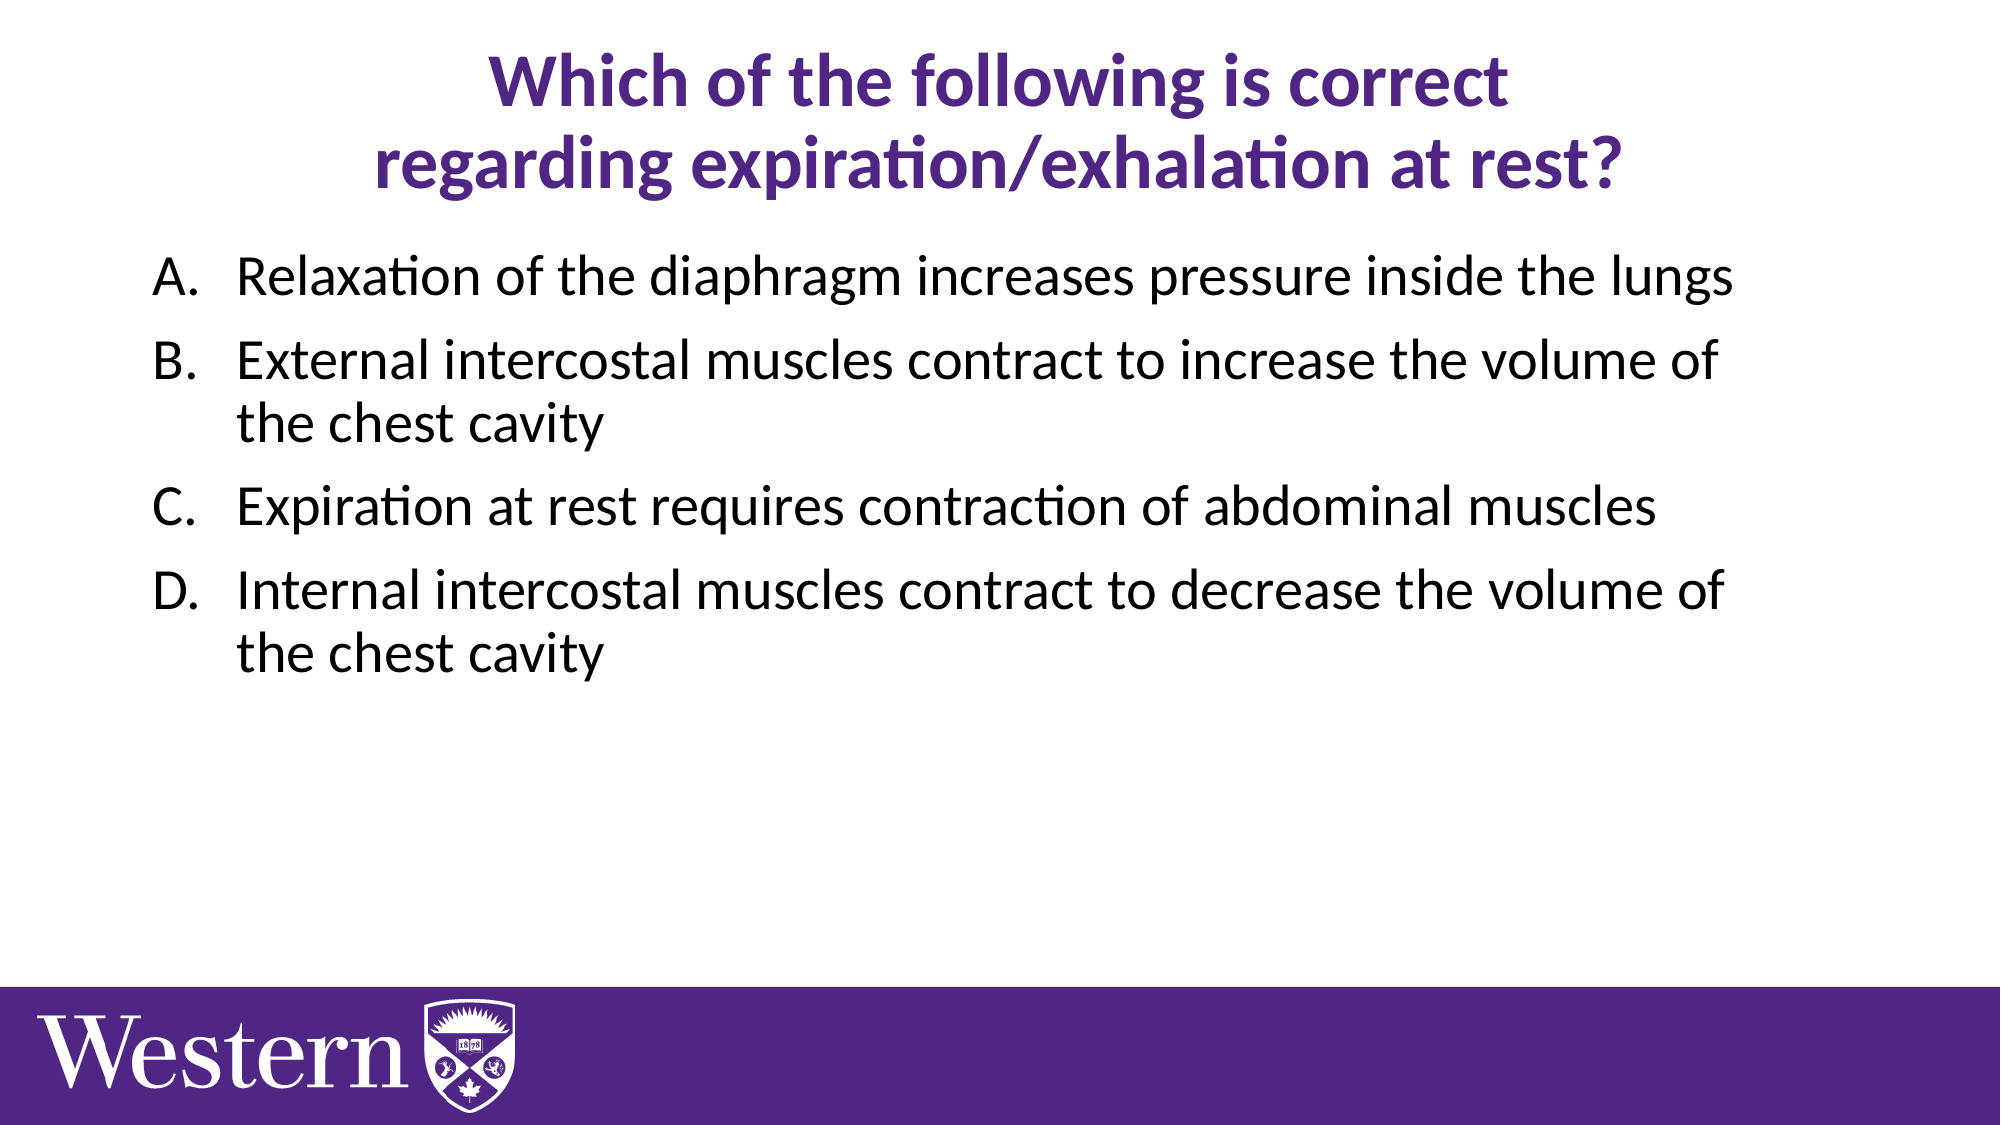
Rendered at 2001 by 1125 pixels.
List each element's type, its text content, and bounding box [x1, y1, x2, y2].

list Relaxation of the diaphragm increases pressure inside the lungs External intercostal muscles contract to increase the volume of the chest cavity Expiration at rest requires contraction of abdominal muscles Internal intercostal muscles contract to decrease the volume of the chest cavity [137, 237, 1791, 917]
title Which of the following is correct regarding expiration/exhalation at rest? [137, 32, 1863, 213]
text_box [0, 986, 2000, 1125]
picture [37, 999, 515, 1113]
